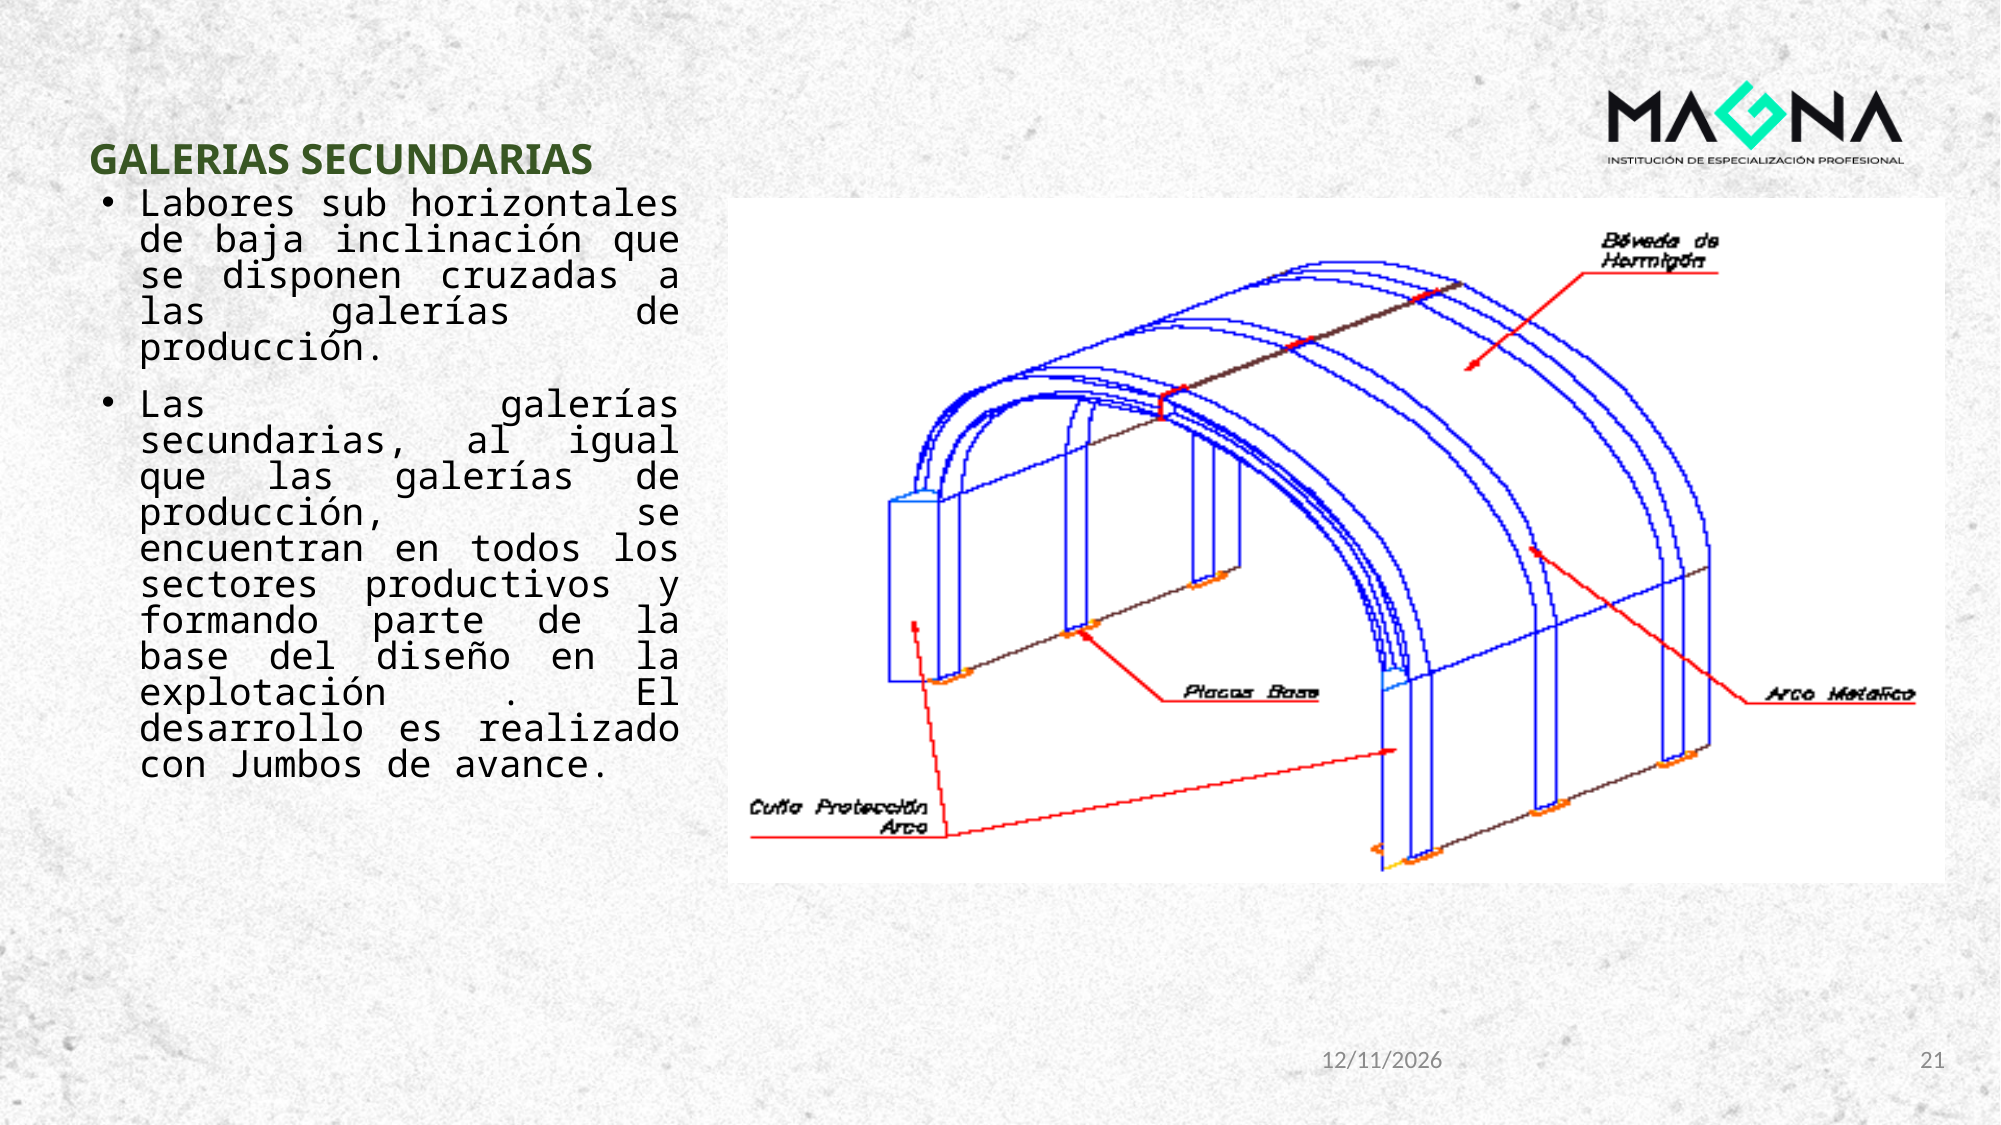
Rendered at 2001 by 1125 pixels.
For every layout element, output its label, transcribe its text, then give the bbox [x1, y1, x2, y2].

title GALERIAS SECUNDARIAS [73, 149, 795, 174]
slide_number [1306, 1028, 1844, 1089]
picture [0, 0, 2001, 1125]
list Labores sub horizontales de baja inclinación que se disponen cruzadas a las galerías de producción. Las galerías secundarias, al igual que las galerías de producción, se encuentran en todos los sectores productivos y formando parte de la base del diseño en la explotación . El desarrollo es realizado con Jumbos de avance. [86, 180, 696, 883]
slide_number 21 [1855, 1028, 1961, 1089]
